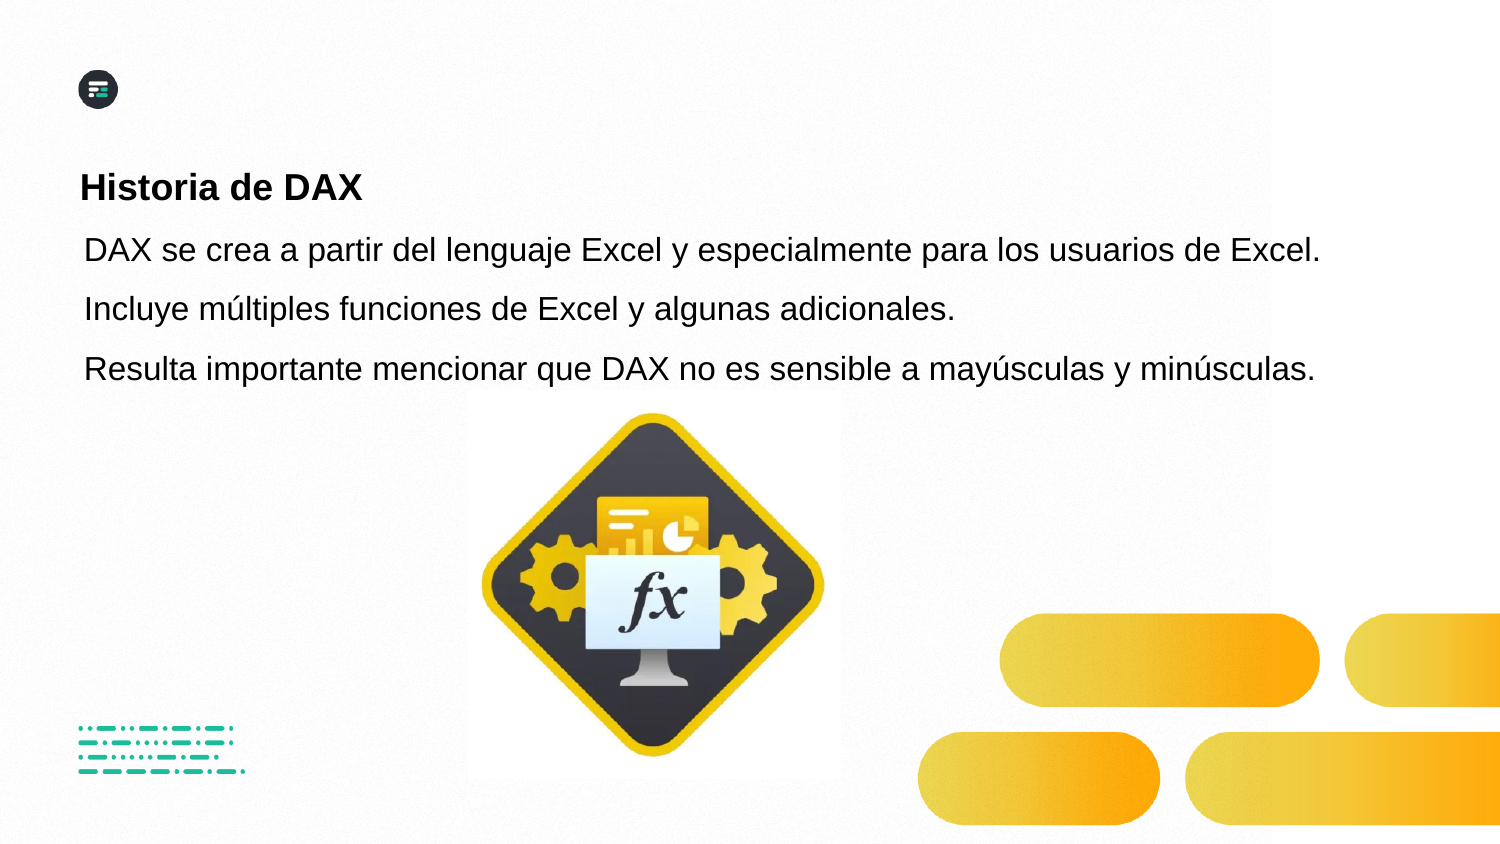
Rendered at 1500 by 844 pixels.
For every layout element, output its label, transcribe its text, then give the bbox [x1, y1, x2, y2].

picture [0, 0, 1500, 844]
list Historia de DAX DAX se crea a partir del lenguaje Excel y especialmente para los usuarios de Excel. Incluye múltiples funciones de Excel y algunas adicionales. Resulta importante mencionar que DAX no es sensible a mayúsculas y minúsculas. [64, 125, 1436, 756]
